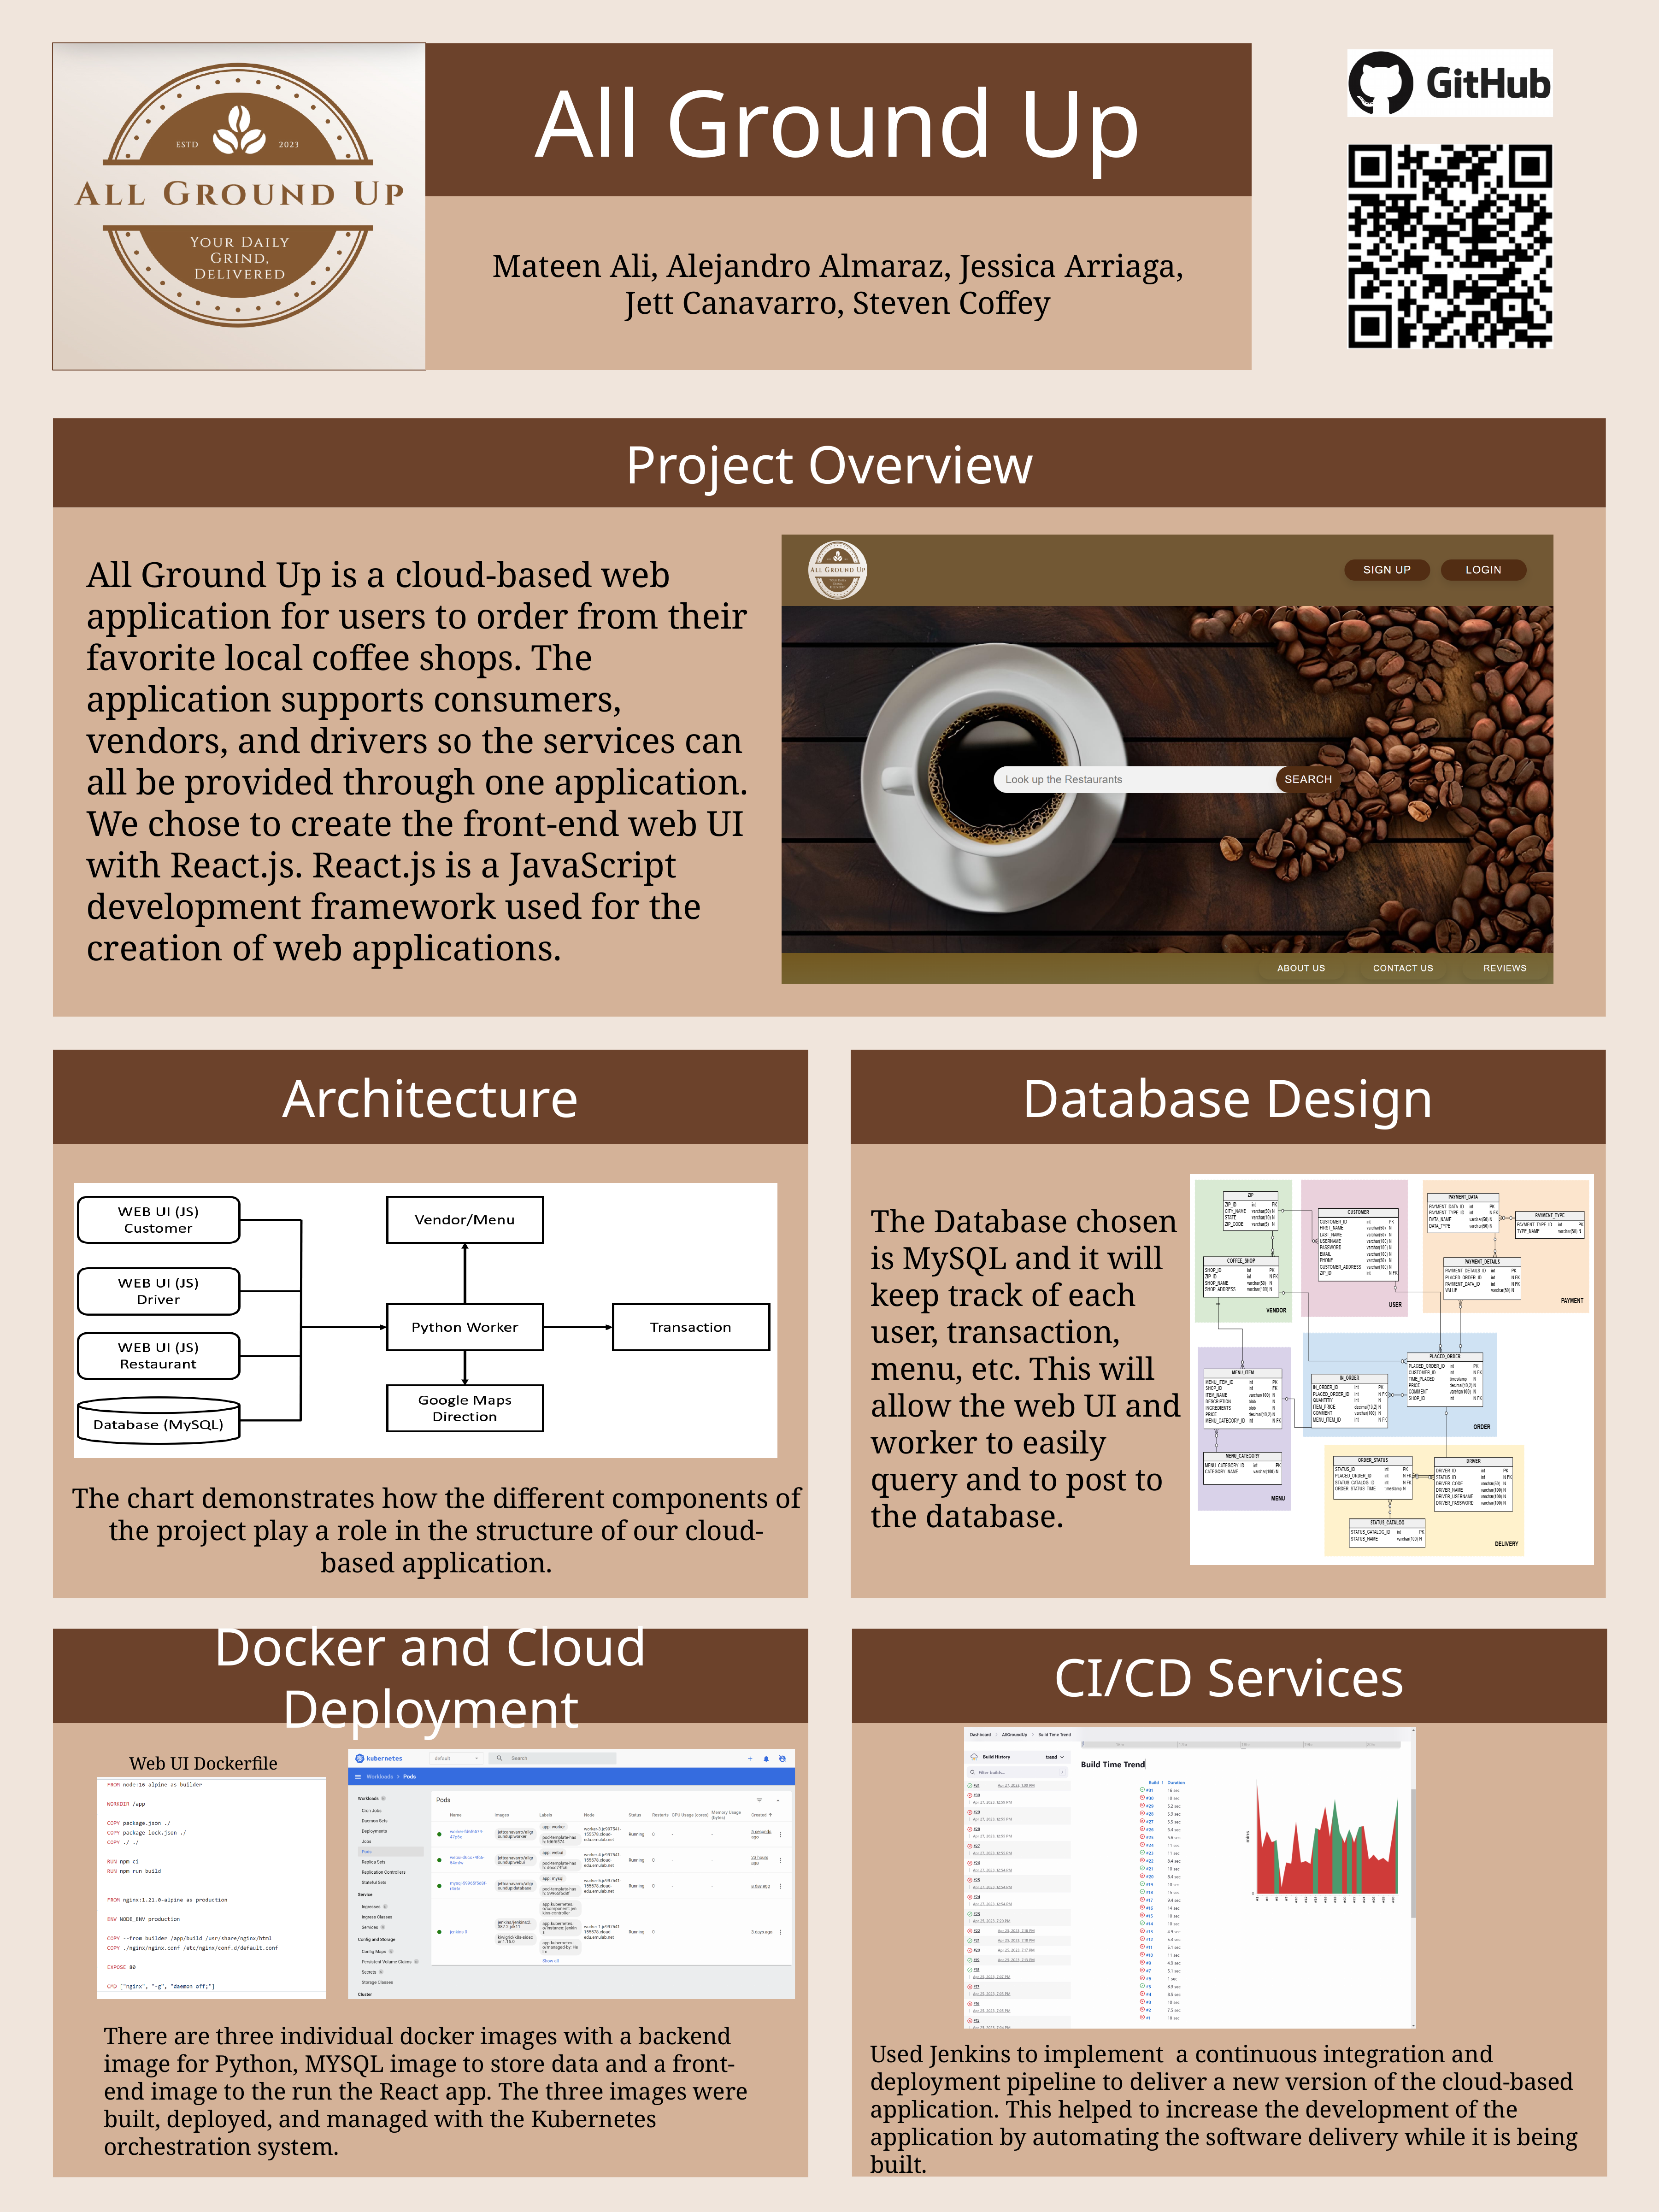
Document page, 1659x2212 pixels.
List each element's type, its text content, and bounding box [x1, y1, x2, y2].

text_box Docker and Cloud Deployment [53, 1628, 809, 1724]
picture [348, 1749, 795, 1999]
text_box [852, 1724, 1607, 2177]
text_box Architecture [53, 1049, 809, 1144]
text_box All Ground Up [425, 43, 1252, 197]
text_box All Ground Up is a cloud-based web application for users to order from their favorite local coffee shops. The application supports consumers, vendors, and drivers so the services can all be provided through one application. We chose to create the front-end web UI with React.js. React.js is a JavaScript development framework used for the creation of web applications. [79, 549, 763, 971]
picture [53, 43, 426, 370]
text_box CI/CD Services [852, 1628, 1607, 1724]
picture [97, 1777, 326, 1999]
text_box [850, 1144, 1606, 1599]
text_box Project Overview [53, 418, 1606, 508]
text_box Web UI Dockerfile [122, 1749, 301, 1777]
picture [782, 535, 1553, 984]
text_box Database Design [850, 1049, 1606, 1144]
text_box Mateen Ali, Alejandro Almaraz, Jessica Arriaga, Jett Canavarro, Steven Coffey​ [425, 197, 1252, 371]
picture [964, 1727, 1416, 2029]
text_box The chart demonstrates how the different components of the project play a role in the structure of our cloud-based application. [65, 1478, 808, 1582]
text_box [53, 1144, 809, 1599]
text_box There are three individual docker images with a backend image for Python, MYSQL image to store data and a front-end image to the run the React app. The three images were built, deployed, and managed with the Kubernetes orchestration system. [97, 2018, 765, 2164]
text_box [53, 1724, 809, 2177]
text_box [53, 508, 1606, 1017]
text_box The Database chosen is MySQL and it will keep track of each user, transaction, menu, etc. This will allow the web UI and worker to easily query and to post to the database. [864, 1198, 1190, 1537]
picture [1190, 1174, 1594, 1565]
picture [1347, 49, 1553, 117]
picture [74, 1183, 777, 1458]
text_box Used Jenkins to implement a continuous integration and deployment pipeline to deliver a new version of the cloud-based application. This helped to increase the development of the application by automating the software delivery while it is being built. [863, 2036, 1594, 2181]
picture [1347, 144, 1553, 349]
